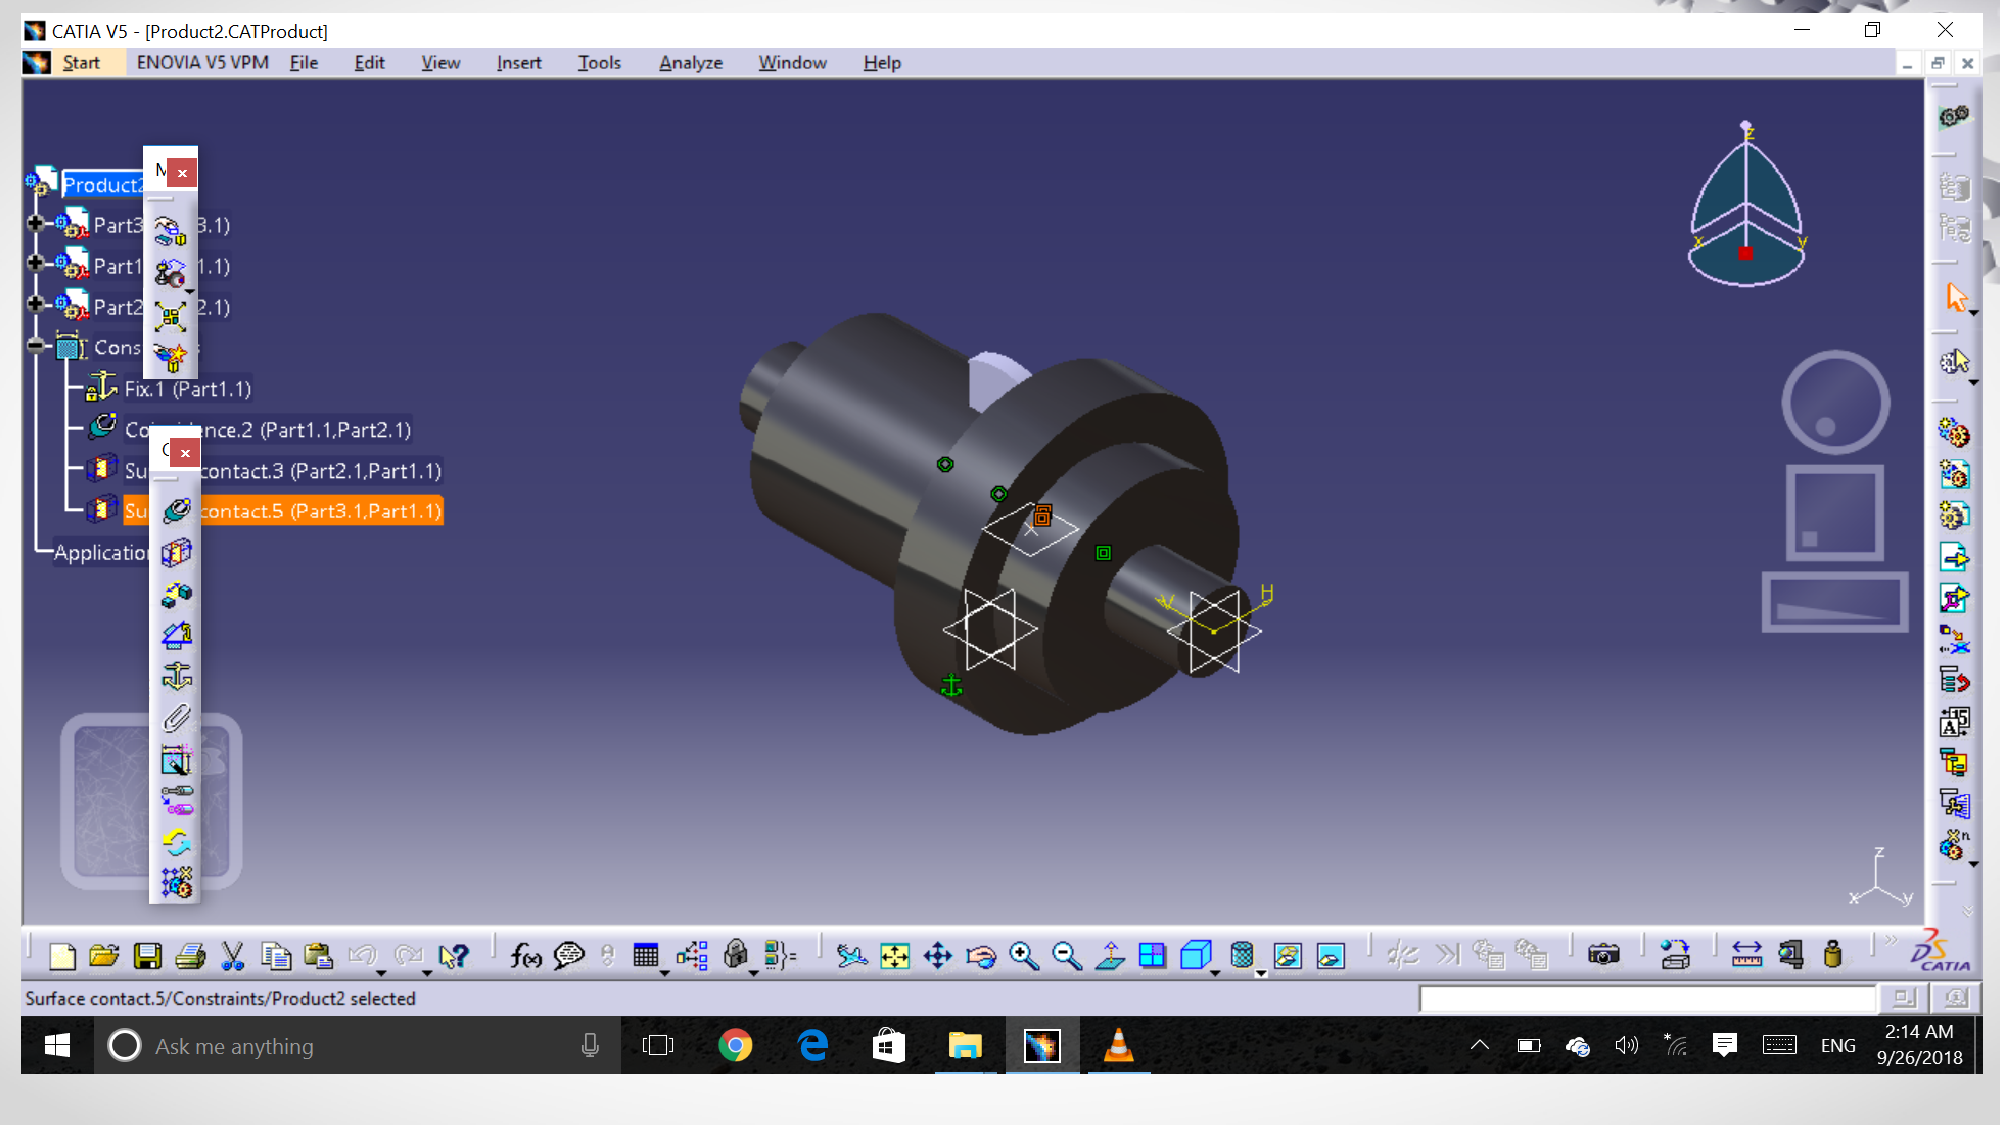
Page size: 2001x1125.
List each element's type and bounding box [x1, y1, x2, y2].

picture [0, 0, 2000, 1125]
list [21, 13, 1983, 1074]
